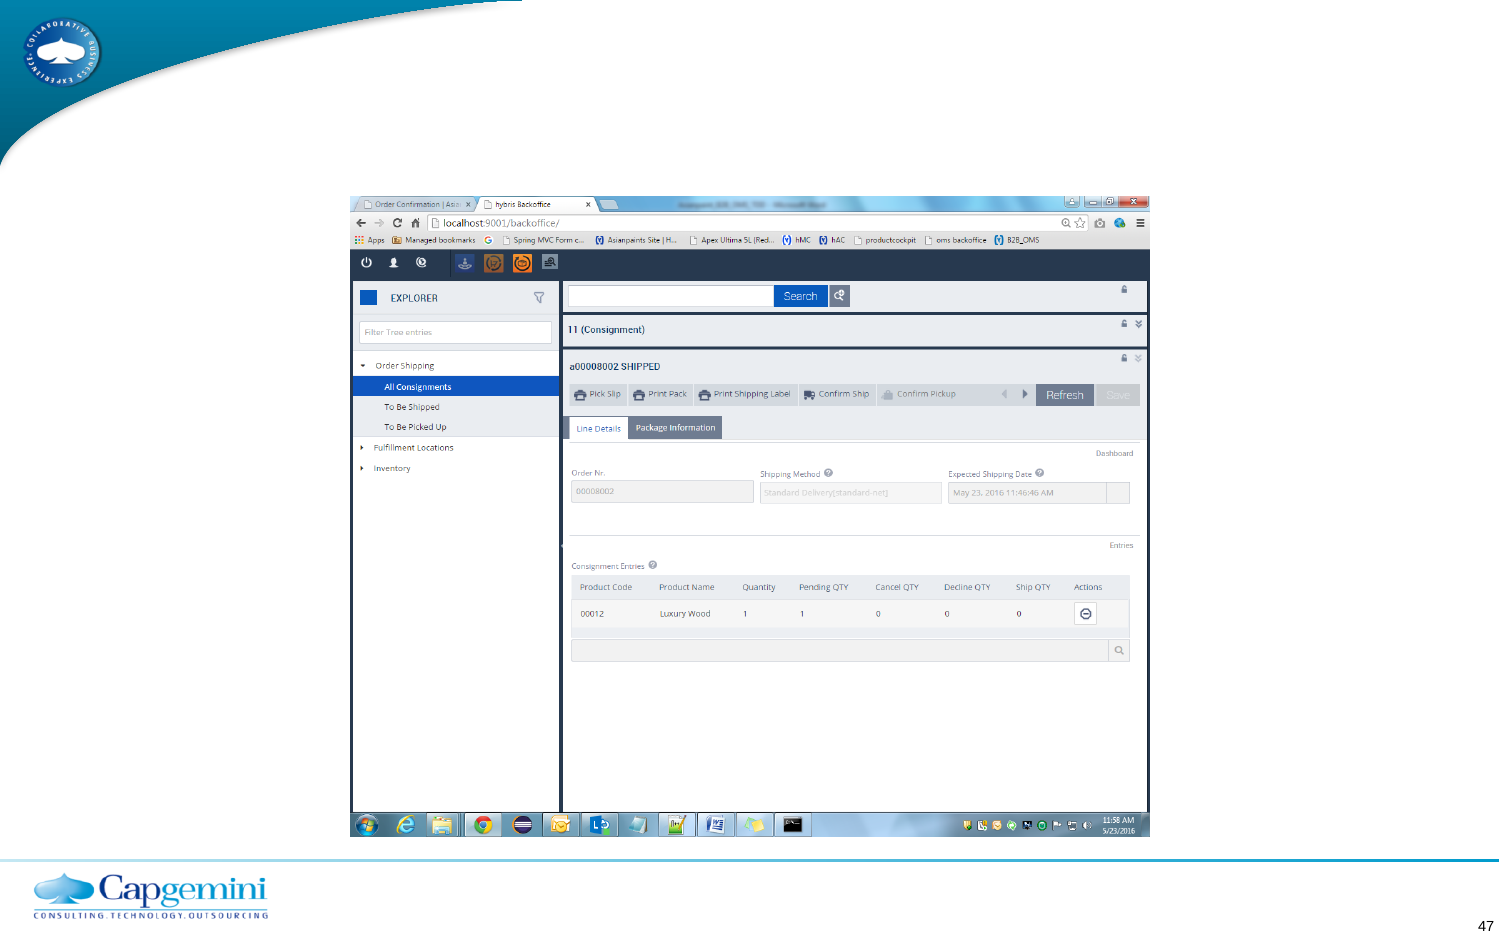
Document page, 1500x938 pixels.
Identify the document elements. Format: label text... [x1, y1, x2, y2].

slide_number 47 [1470, 919, 1500, 936]
picture [32, 872, 269, 919]
picture [25, 19, 101, 86]
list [349, 196, 1151, 837]
